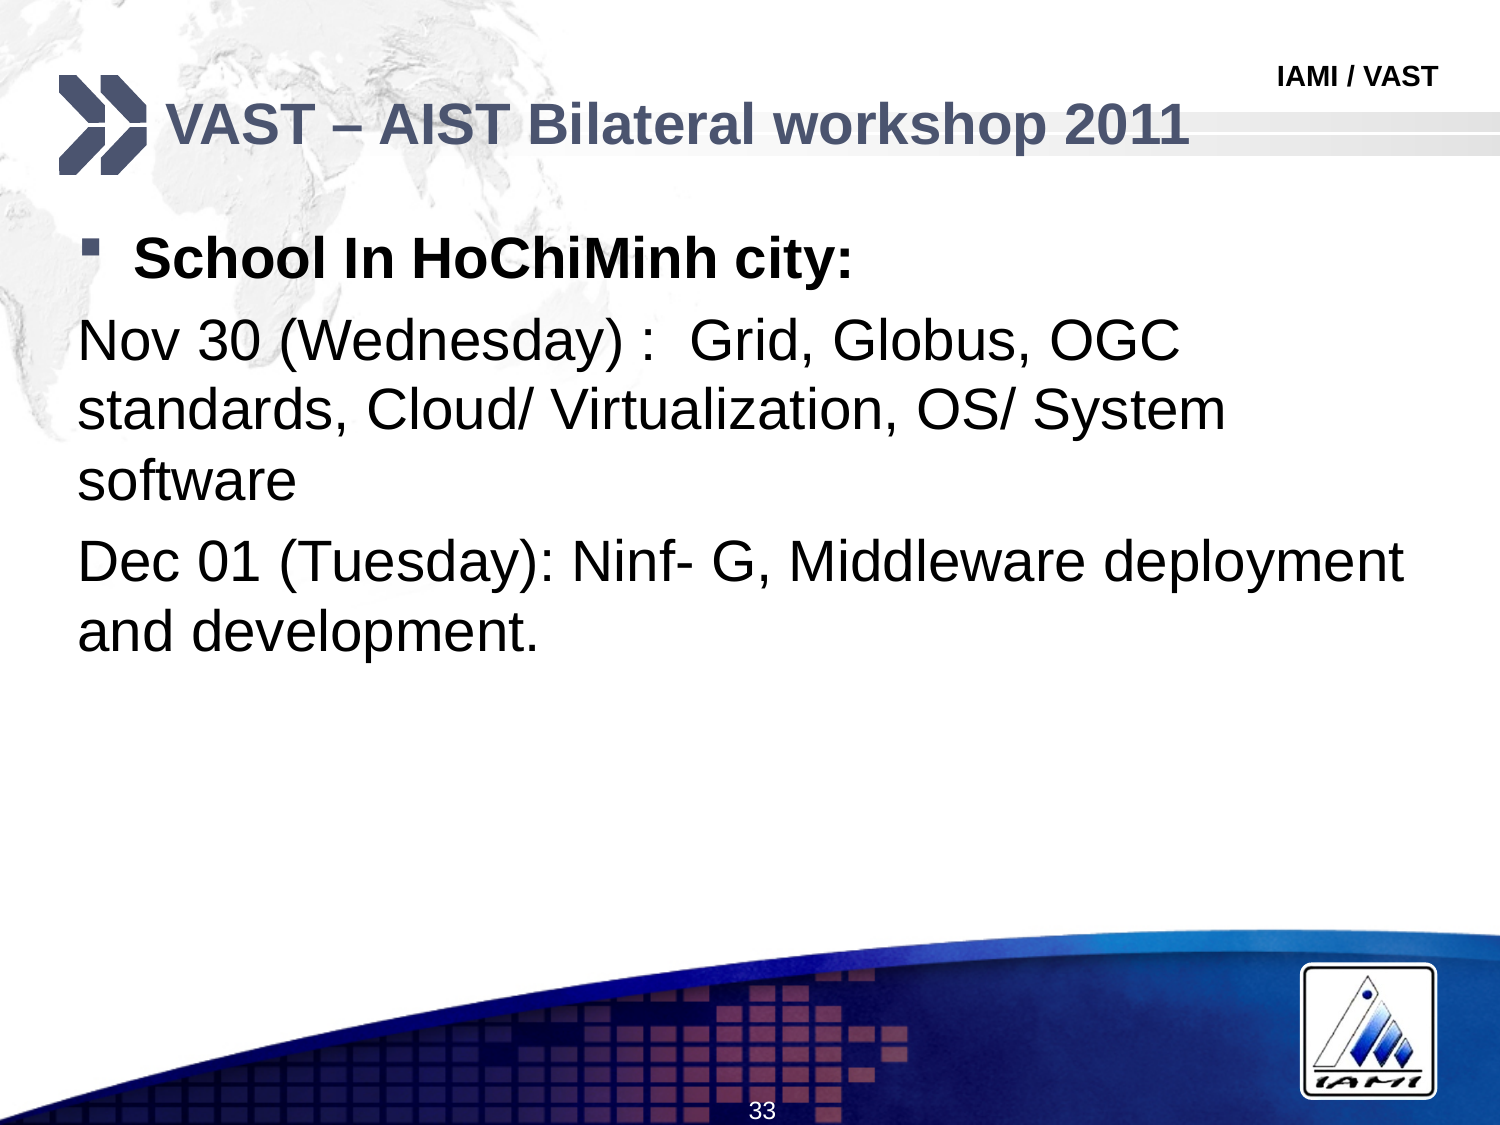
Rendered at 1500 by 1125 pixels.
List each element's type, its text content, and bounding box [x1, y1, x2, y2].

title VAST – AIST Bilateral workshop 2011 [149, 74, 1388, 168]
picture [0, 0, 1500, 1125]
picture [1388, 69, 1393, 78]
slide_number 33 [587, 1087, 938, 1125]
list School In HoChiMinh city: Nov 30 (Wednesday) : Grid, Globus, OGC standards, Cloud/ Virtualization, OS/ System software Dec 01 (Tuesday): Ninf- G, Middleware deployment and development. [62, 212, 1426, 988]
